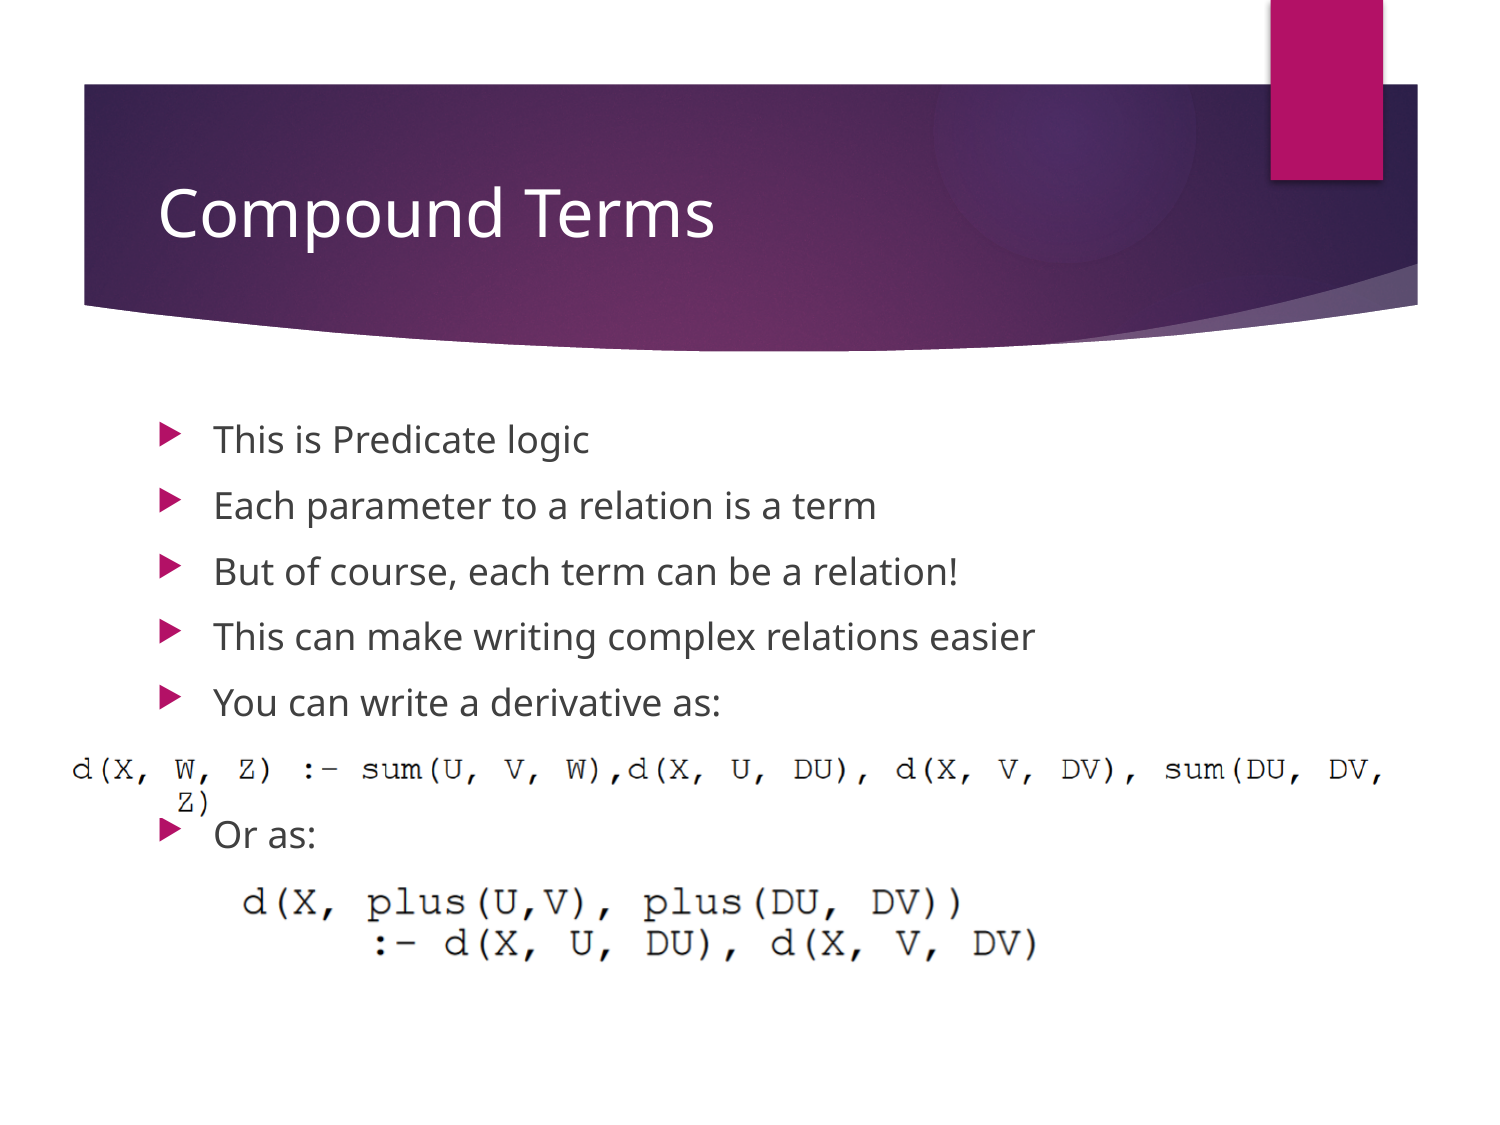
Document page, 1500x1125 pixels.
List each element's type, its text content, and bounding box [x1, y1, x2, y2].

list This is Predicate logic Each parameter to a relation is a term But of course, each term can be a relation! This can make writing complex relations easier You can write a derivative as: Or as: [141, 827, 1183, 988]
picture [222, 885, 1064, 974]
list This is Predicate logic Each parameter to a relation is a term But of course, each term can be a relation! This can make writing complex relations easier You can write a derivative as: Or as: [141, 408, 1183, 742]
title Compound Terms [142, 152, 1183, 269]
picture [65, 743, 1409, 818]
